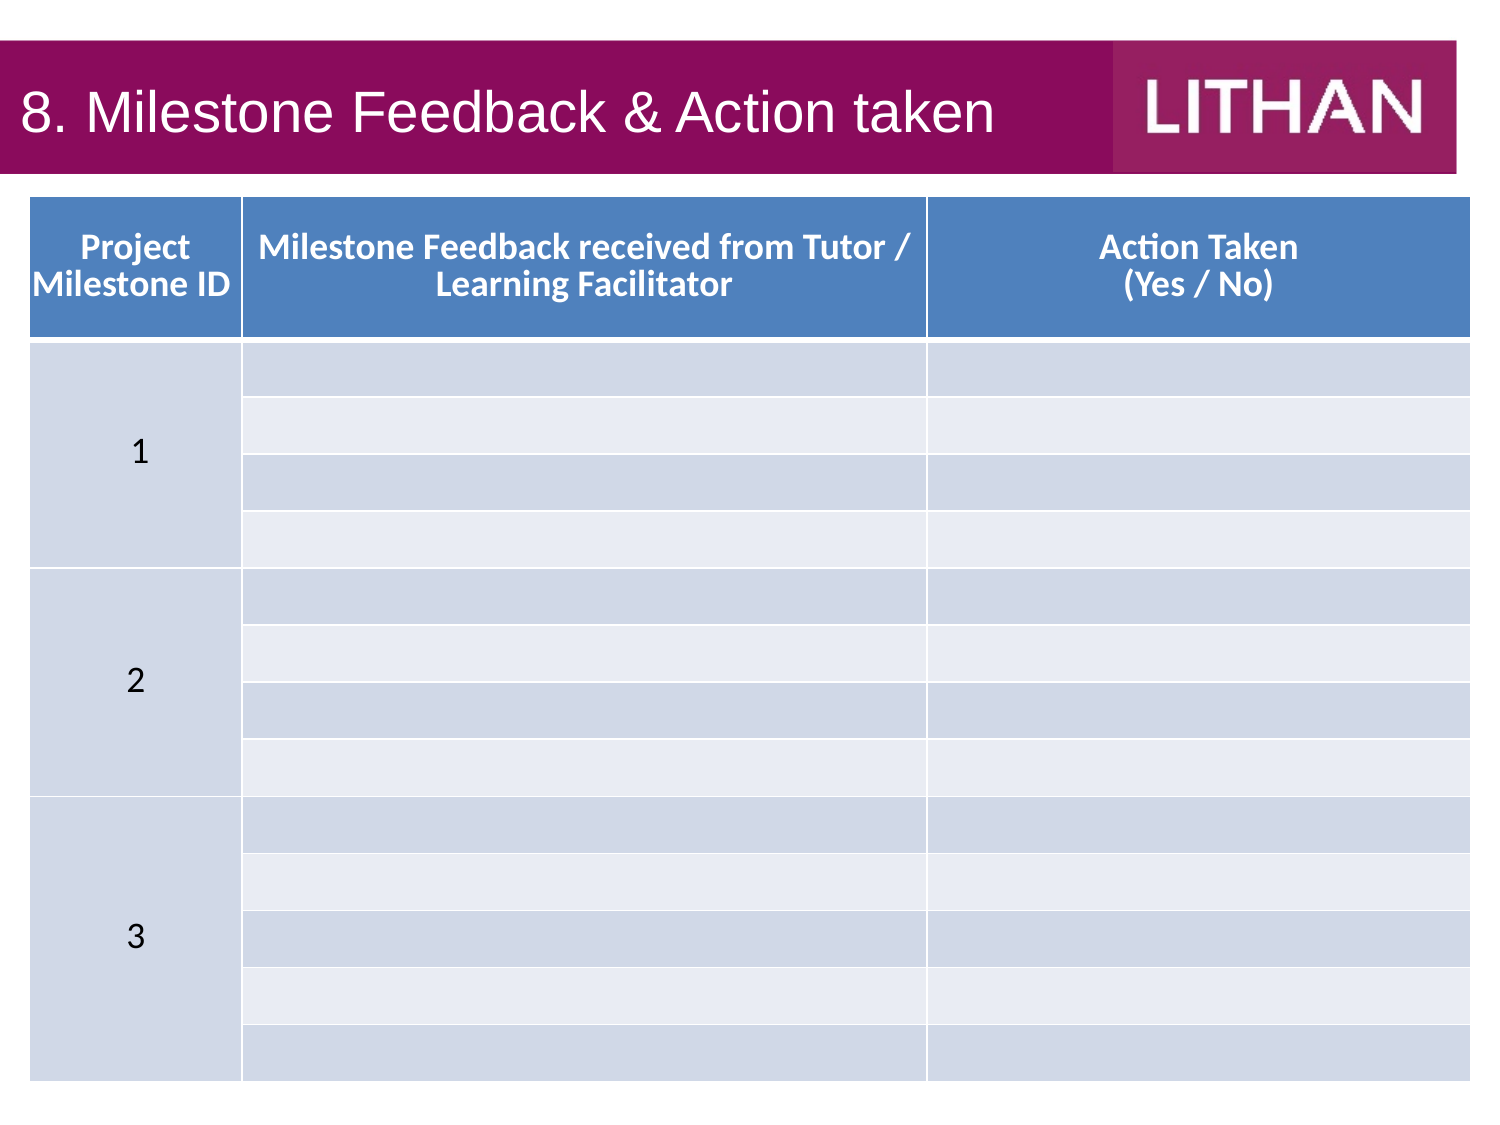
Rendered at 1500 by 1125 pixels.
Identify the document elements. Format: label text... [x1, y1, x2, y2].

table_cell 1 [30, 343, 241, 567]
table_cell [928, 1025, 1470, 1081]
table_cell [243, 740, 926, 796]
table_cell [243, 626, 926, 681]
table_cell [928, 626, 1470, 681]
table_cell [928, 455, 1470, 510]
table_cell [928, 854, 1470, 910]
table_cell [928, 398, 1470, 453]
table_cell [243, 398, 926, 453]
table_cell [243, 512, 926, 567]
table_cell [243, 455, 926, 510]
table_cell [243, 1025, 926, 1081]
table_cell [928, 343, 1470, 396]
table_cell [928, 512, 1470, 567]
table_cell [243, 343, 926, 396]
table_cell [928, 911, 1470, 967]
table_cell [243, 911, 926, 967]
table_cell 3 [30, 797, 241, 1081]
table_cell [243, 683, 926, 738]
table_cell [243, 797, 926, 853]
table_header Project Milestone ID [30, 197, 241, 337]
text_box 8. Milestone Feedback & Action taken [5, 66, 1104, 152]
table_header Action Taken (Yes / No) [928, 197, 1470, 337]
table_cell [243, 569, 926, 624]
table_header Milestone Feedback received from Tutor / Learning Facilitator [243, 197, 926, 337]
table_cell [928, 968, 1470, 1024]
table_cell 2 [30, 569, 241, 796]
table_cell [928, 740, 1470, 796]
picture [0, 37, 1460, 178]
table_cell [928, 683, 1470, 738]
table_cell [928, 569, 1470, 624]
table_cell [243, 968, 926, 1024]
table_cell [243, 854, 926, 910]
table_cell [928, 797, 1470, 853]
